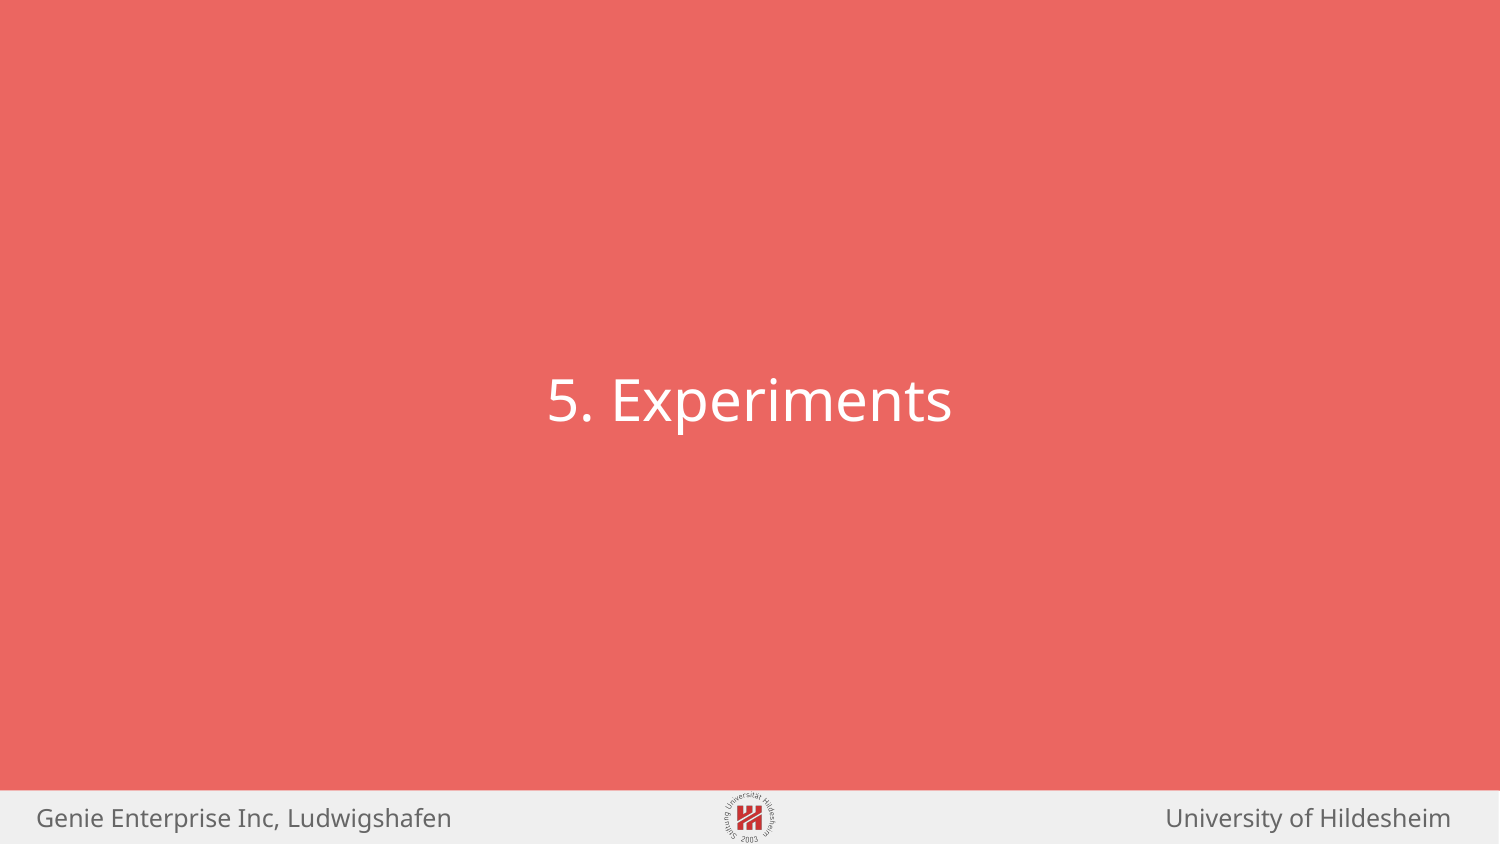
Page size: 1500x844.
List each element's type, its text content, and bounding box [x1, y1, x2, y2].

text_box [0, 0, 1500, 791]
text_box Genie Enterprise Inc, Ludwigshafen University of Hildesheim [0, 790, 722, 844]
picture [723, 790, 777, 844]
title 5. Experiments [51, 348, 1449, 443]
text_box Genie Enterprise Inc, Ludwigshafen University of Hildesheim [777, 790, 1499, 844]
